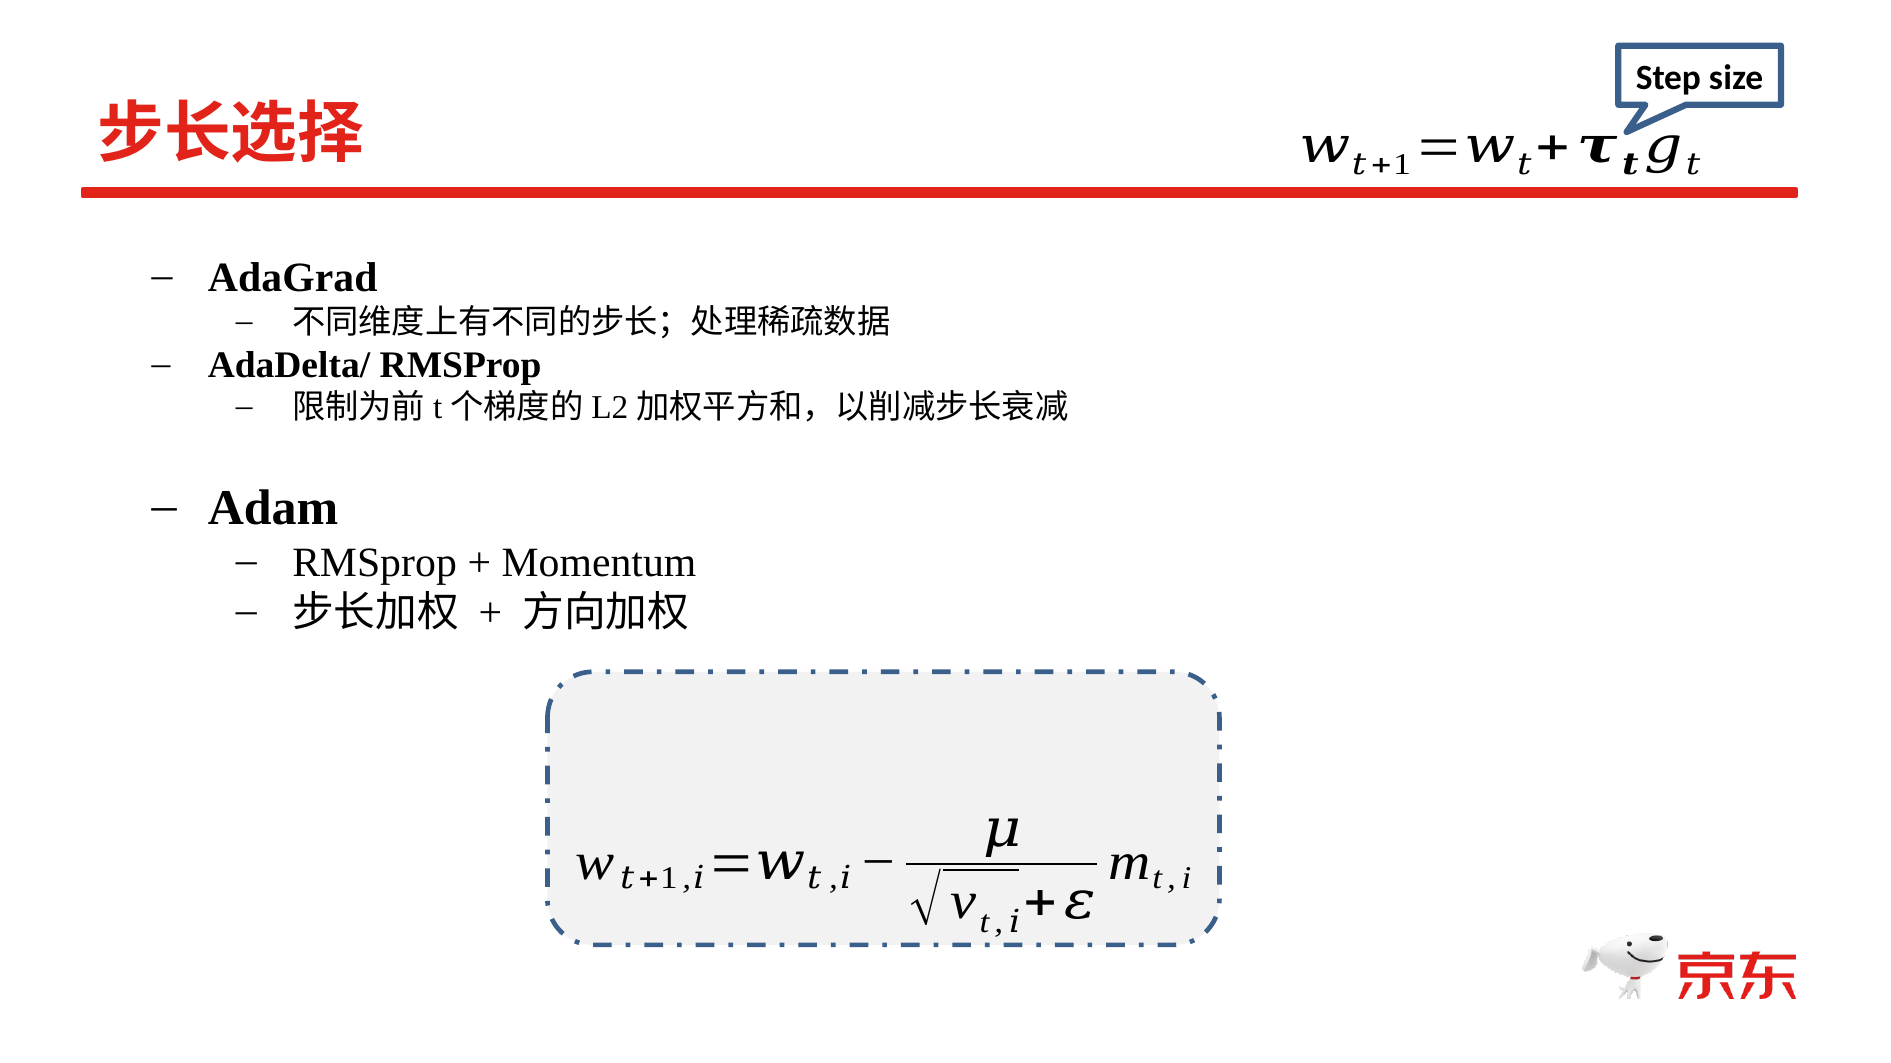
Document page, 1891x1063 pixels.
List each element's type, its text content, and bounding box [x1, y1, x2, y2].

picture [1582, 933, 1796, 999]
text_box [545, 669, 1222, 947]
list 步长选择 [82, 82, 1087, 189]
text_box Step size [1616, 43, 1784, 134]
